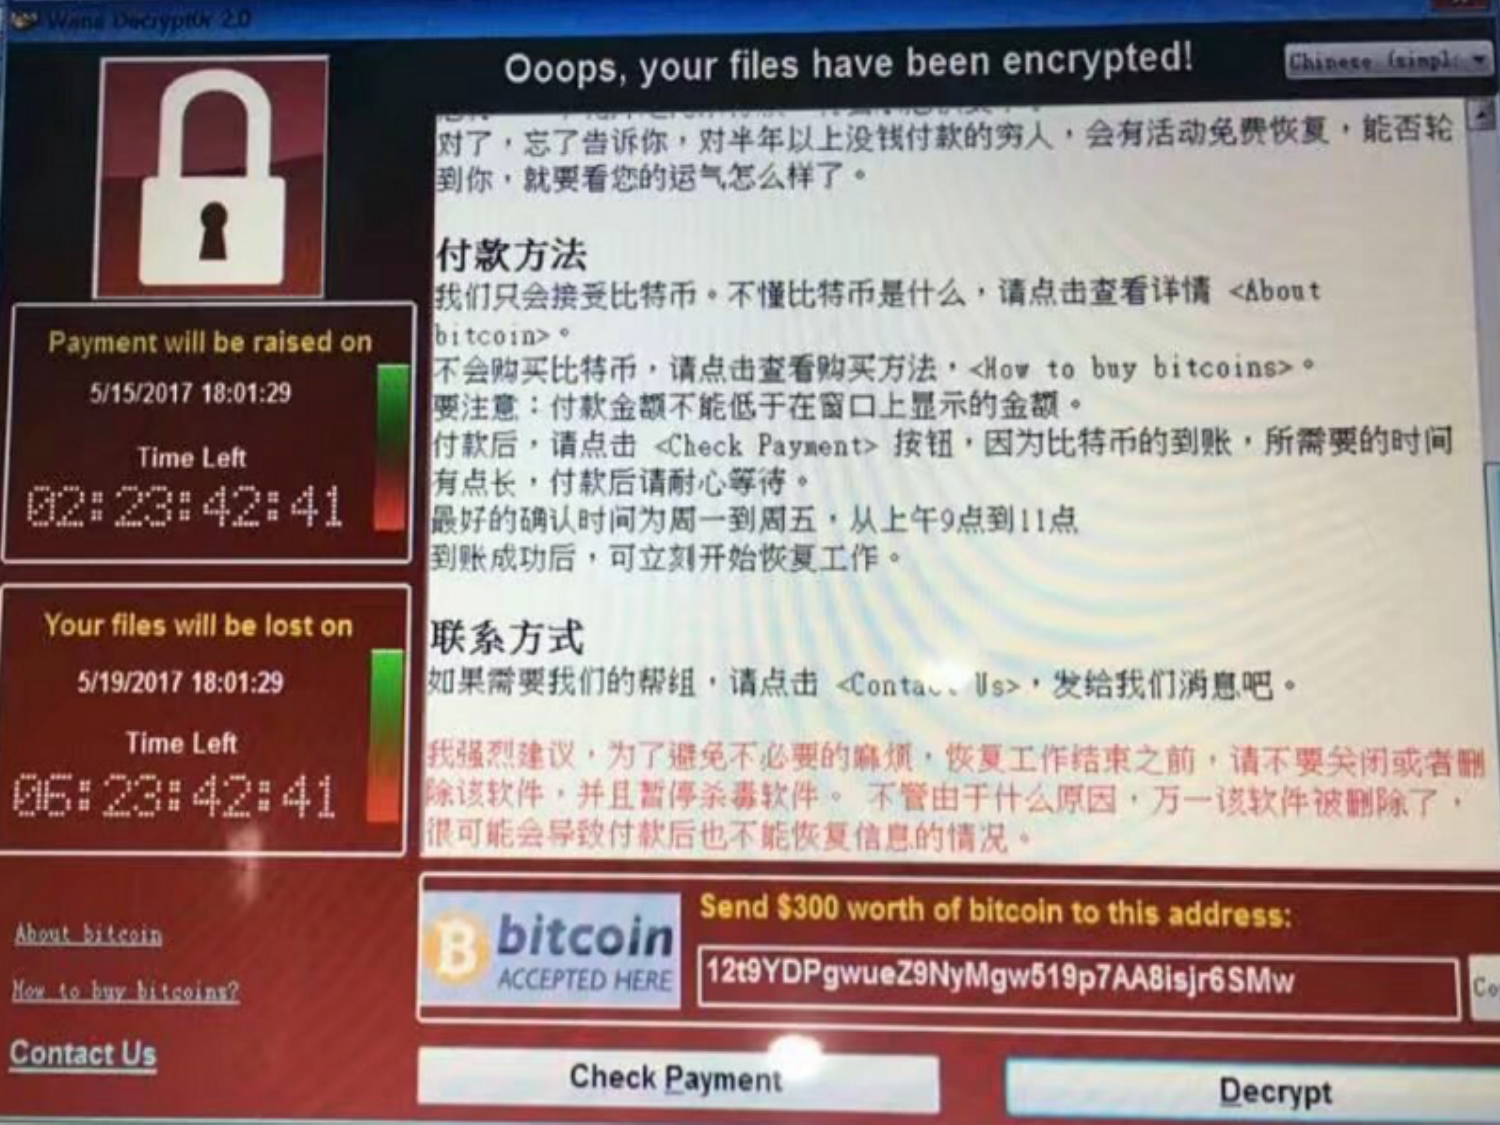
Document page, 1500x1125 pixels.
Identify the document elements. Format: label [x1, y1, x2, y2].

list [0, 0, 1500, 1125]
